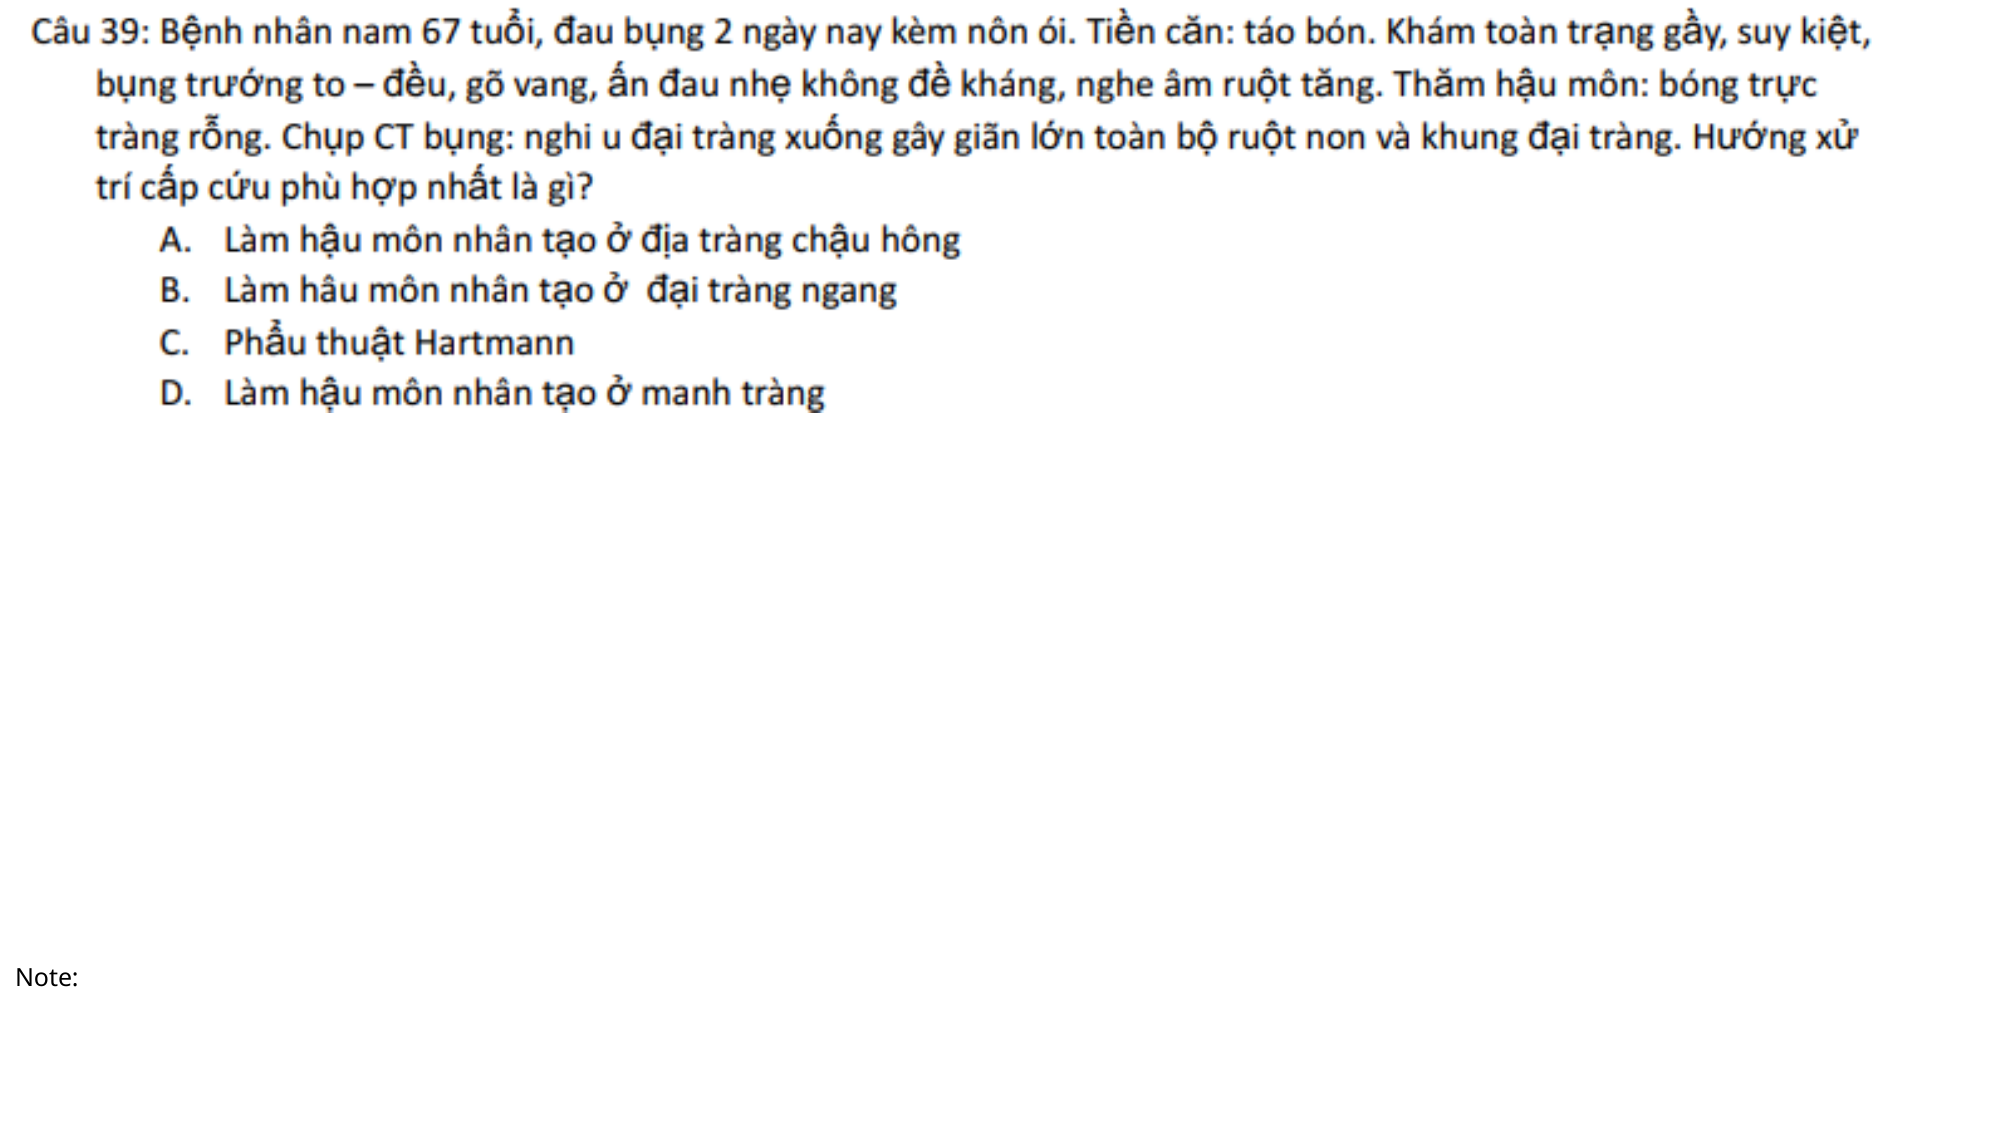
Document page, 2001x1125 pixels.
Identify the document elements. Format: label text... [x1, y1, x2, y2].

title Note: [0, 831, 2000, 1125]
picture [0, 0, 2000, 413]
